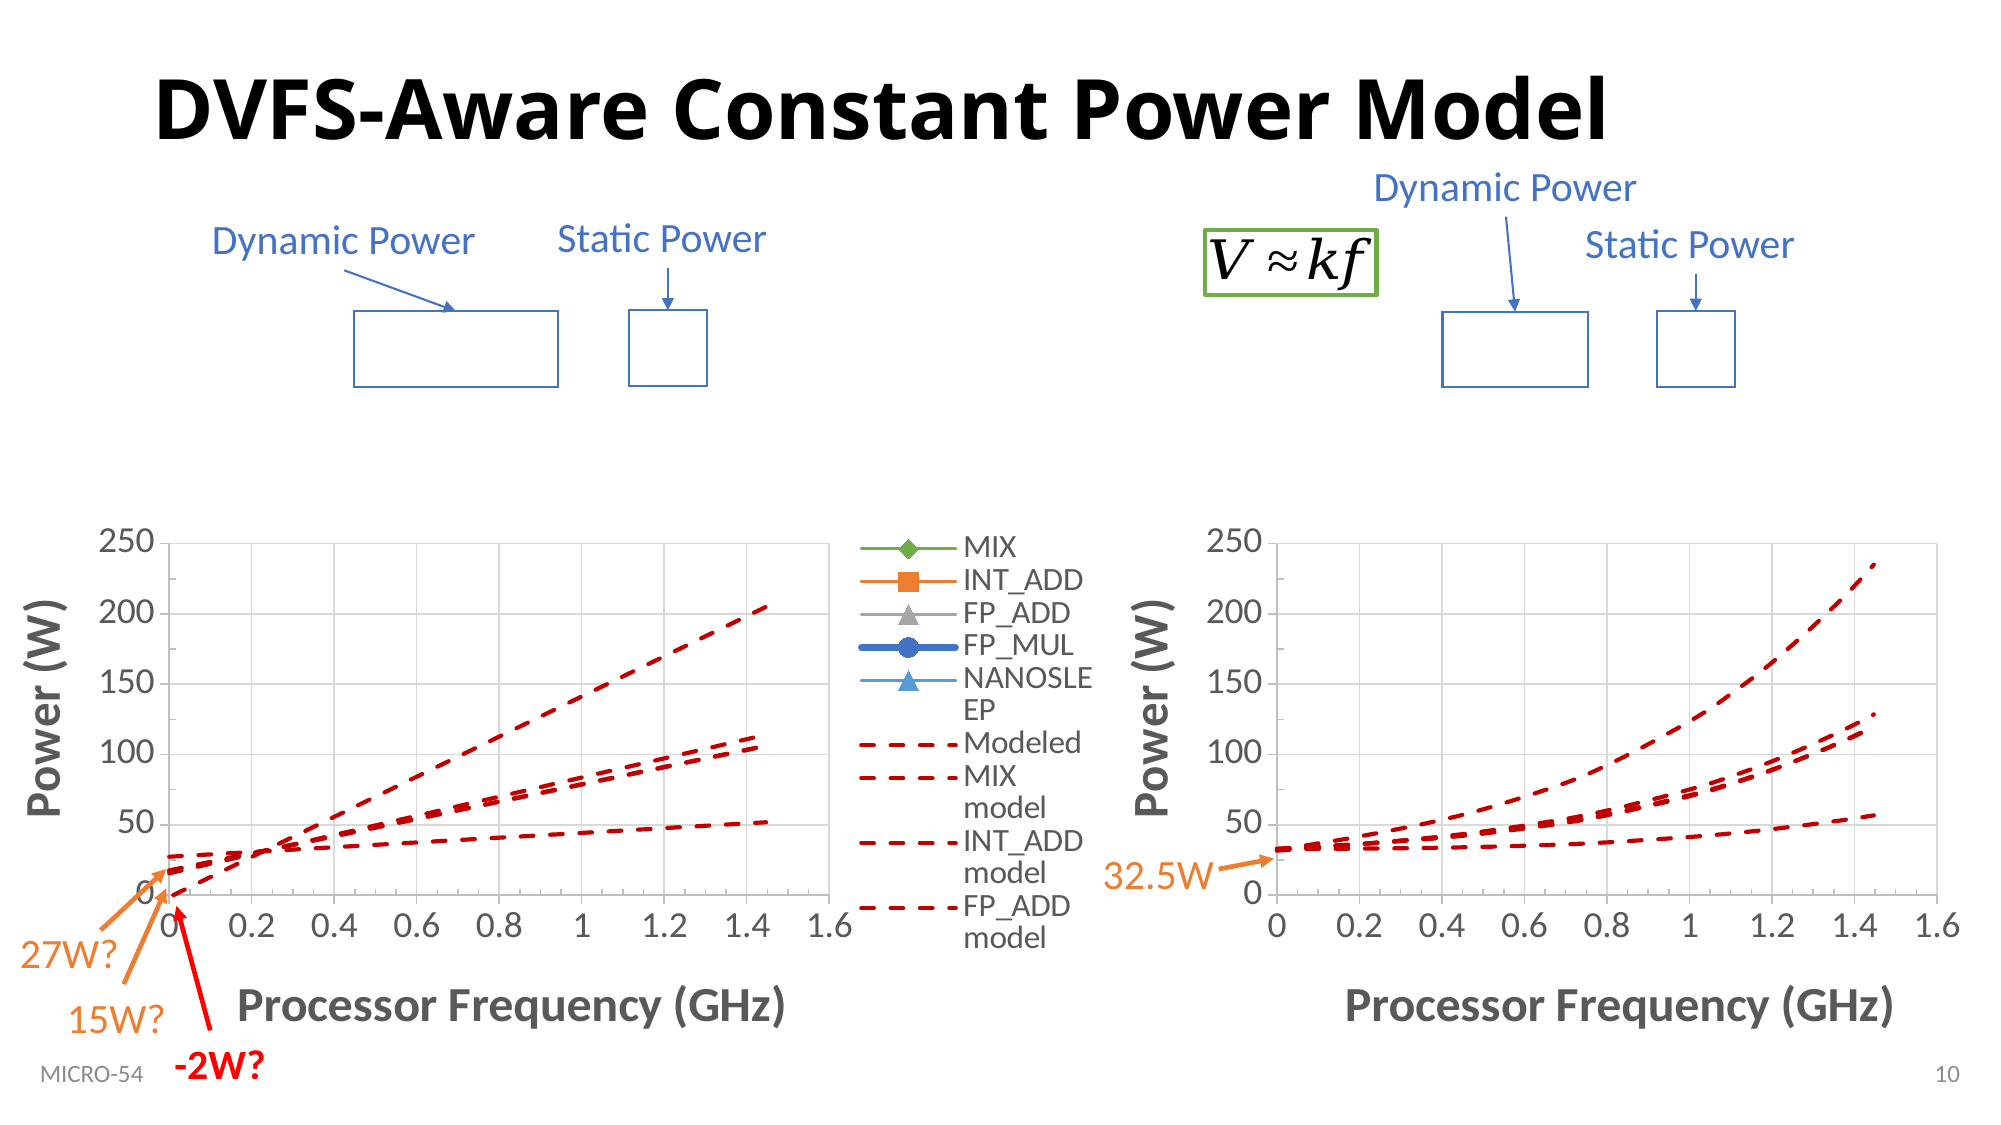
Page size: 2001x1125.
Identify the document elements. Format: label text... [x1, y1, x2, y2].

title DVFS-Aware Constant Power Model [137, 59, 1863, 278]
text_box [1218, 858, 1274, 870]
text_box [123, 888, 167, 985]
text_box -2W? [159, 1048, 294, 1096]
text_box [24, 202, 1043, 494]
slide_number 10 [1911, 1048, 1975, 1103]
chart [6, 512, 2000, 1048]
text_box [1138, 151, 2000, 464]
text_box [176, 905, 211, 1031]
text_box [100, 868, 167, 931]
text_box MICRO-54 [24, 1048, 183, 1103]
